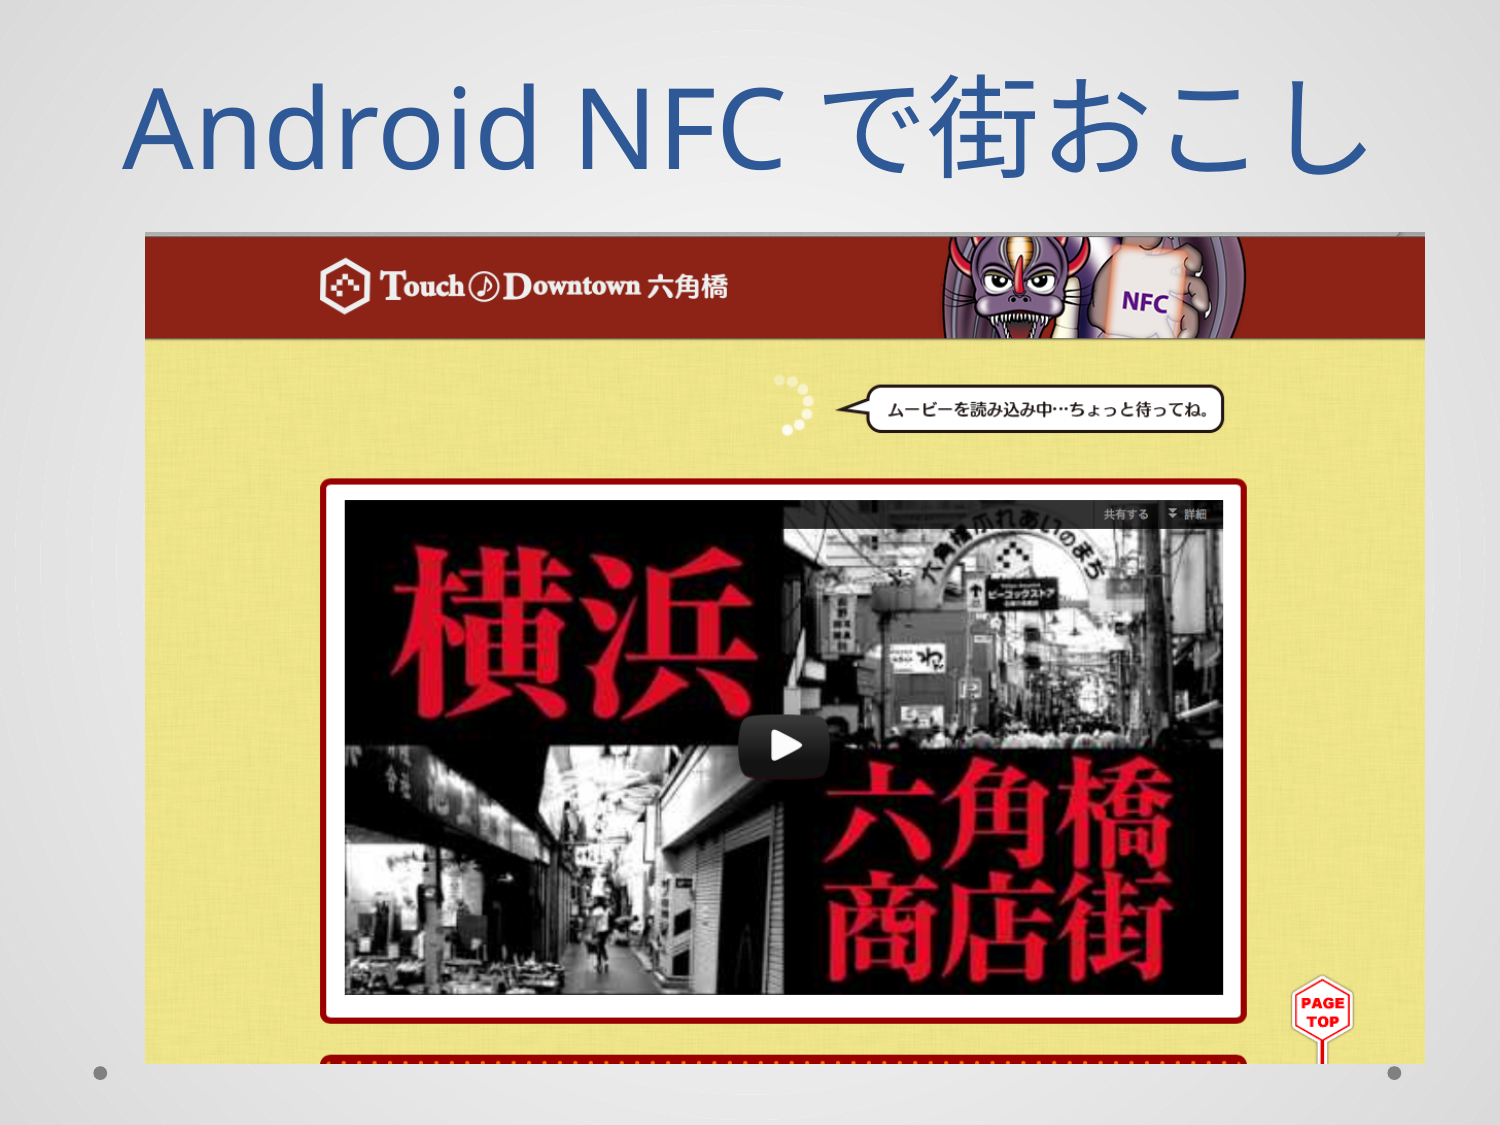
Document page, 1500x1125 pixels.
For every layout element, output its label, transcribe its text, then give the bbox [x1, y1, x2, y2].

title Android NFCで街おこし [75, 0, 1425, 263]
picture [145, 232, 1426, 1064]
